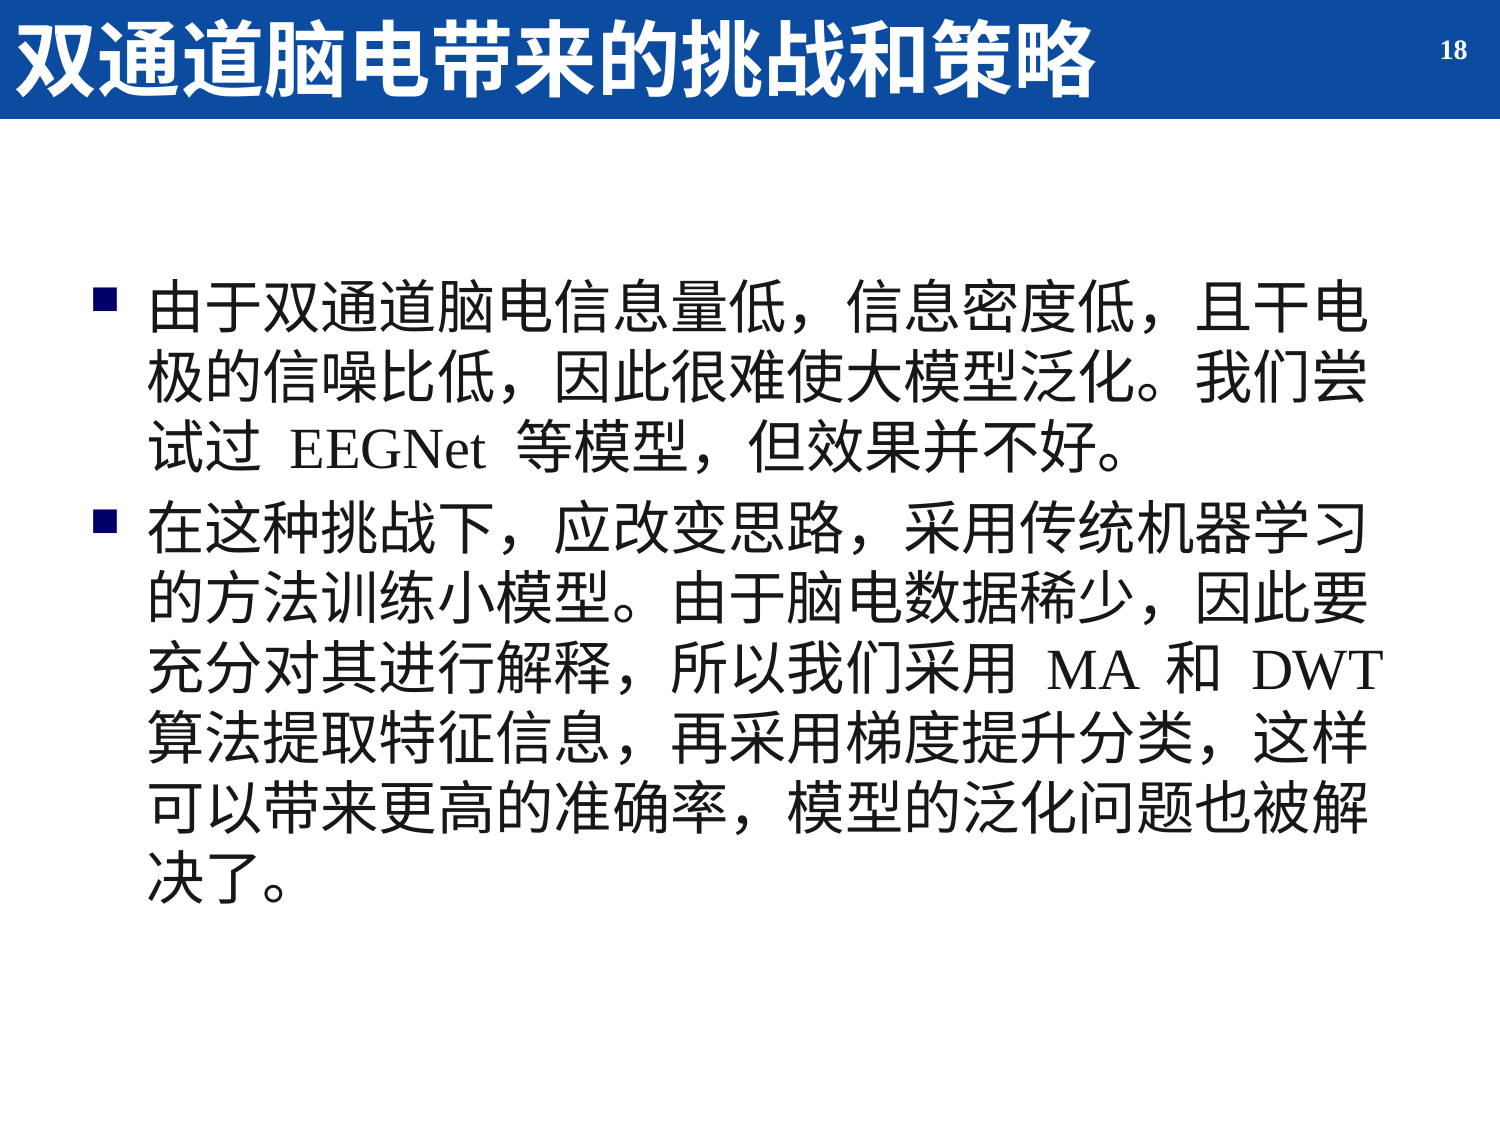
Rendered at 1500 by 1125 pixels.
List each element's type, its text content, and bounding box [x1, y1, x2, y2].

list 由于双通道脑电信息量低，信息密度低，且干电极的信噪比低，因此很难使大模型泛化。我们尝试过 EEGNet 等模型，但效果并不好。 在这种挑战下，应改变思路，采用传统机器学习的方法训练小模型。由于脑电数据稀少，因此要充分对其进行解释，所以我们采用 MA 和 DWT 算法提取特征信息，再采用梯度提升分类，这样可以带来更高的准确率，模型的泛化问题也被解决了。 [75, 262, 1425, 1005]
title 双通道脑电带来的挑战和策略 [0, 0, 1500, 128]
